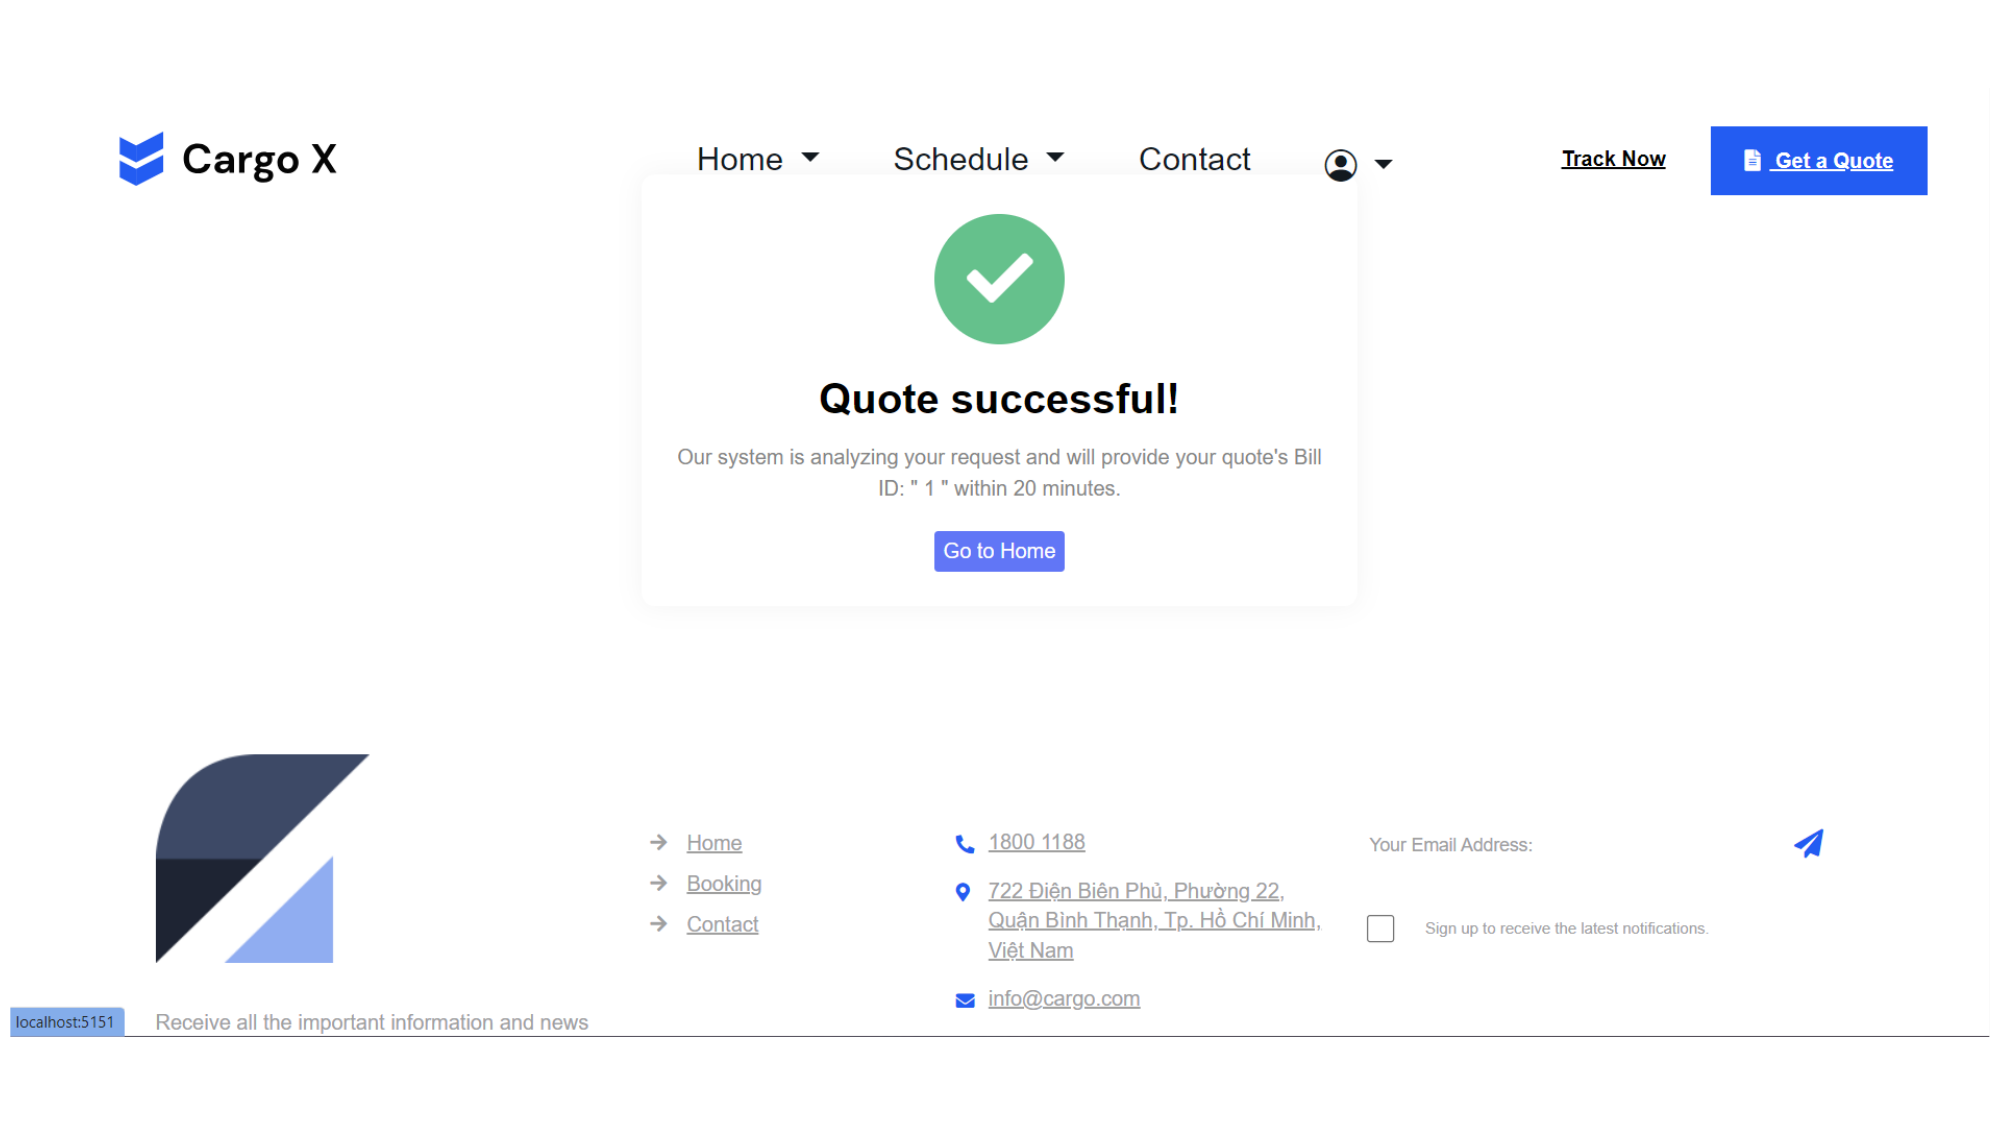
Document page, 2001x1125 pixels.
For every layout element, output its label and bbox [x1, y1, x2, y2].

picture [10, 88, 1990, 1037]
